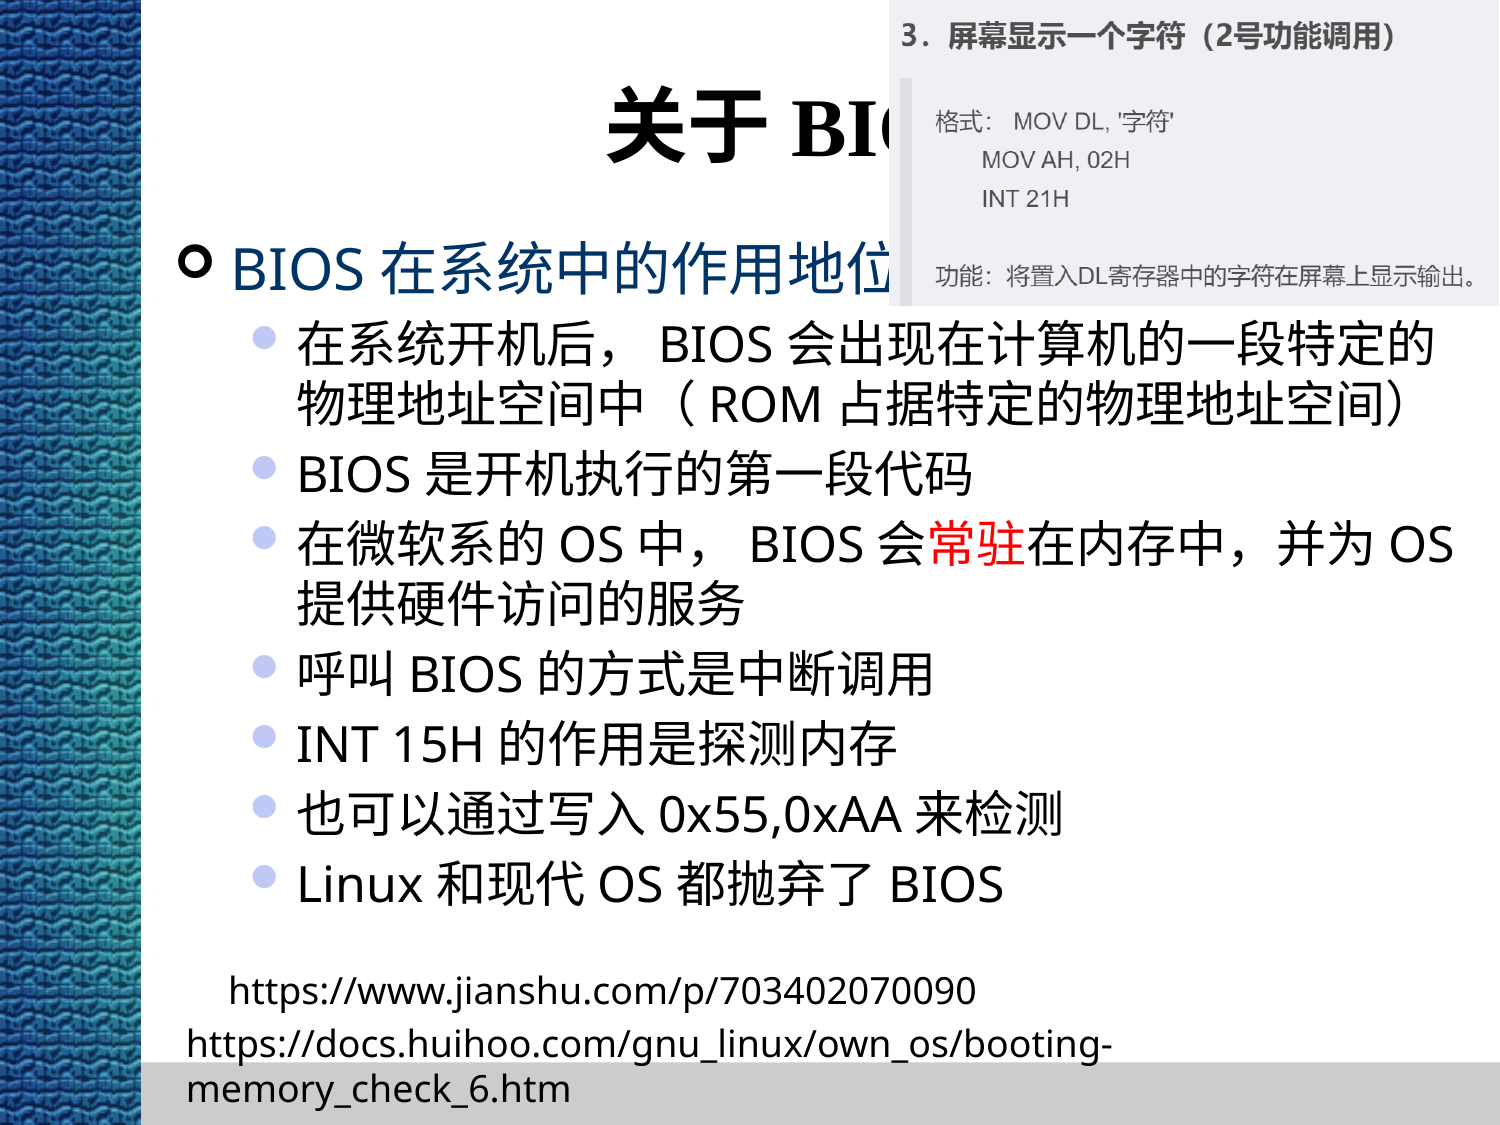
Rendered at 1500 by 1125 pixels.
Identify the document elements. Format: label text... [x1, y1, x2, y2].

picture [889, 0, 1499, 306]
text_box https://docs.huihoo.com/gnu_linux/own_os/booting-memory_check_6.htm [171, 1012, 1226, 1118]
list BIOS在系统中的作用地位是什么 在系统开机后，BIOS会出现在计算机的一段特定的物理地址空间中（ROM占据特定的物理地址空间） BIOS是开机执行的第一段代码 在微软系的OS中，BIOS会常驻在内存中，并为OS提供硬件访问的服务 呼叫BIOS的方式是中断调用 INT 15H的作用是探测内存 也可以通过写入0x55,0xAA来检测 Linux和现代OS都抛弃了BIOS [159, 224, 1483, 1047]
picture [0, 0, 141, 1125]
text_box https://www.jianshu.com/p/703402070090 [213, 960, 993, 1012]
title 关于BIOS [159, 50, 884, 197]
